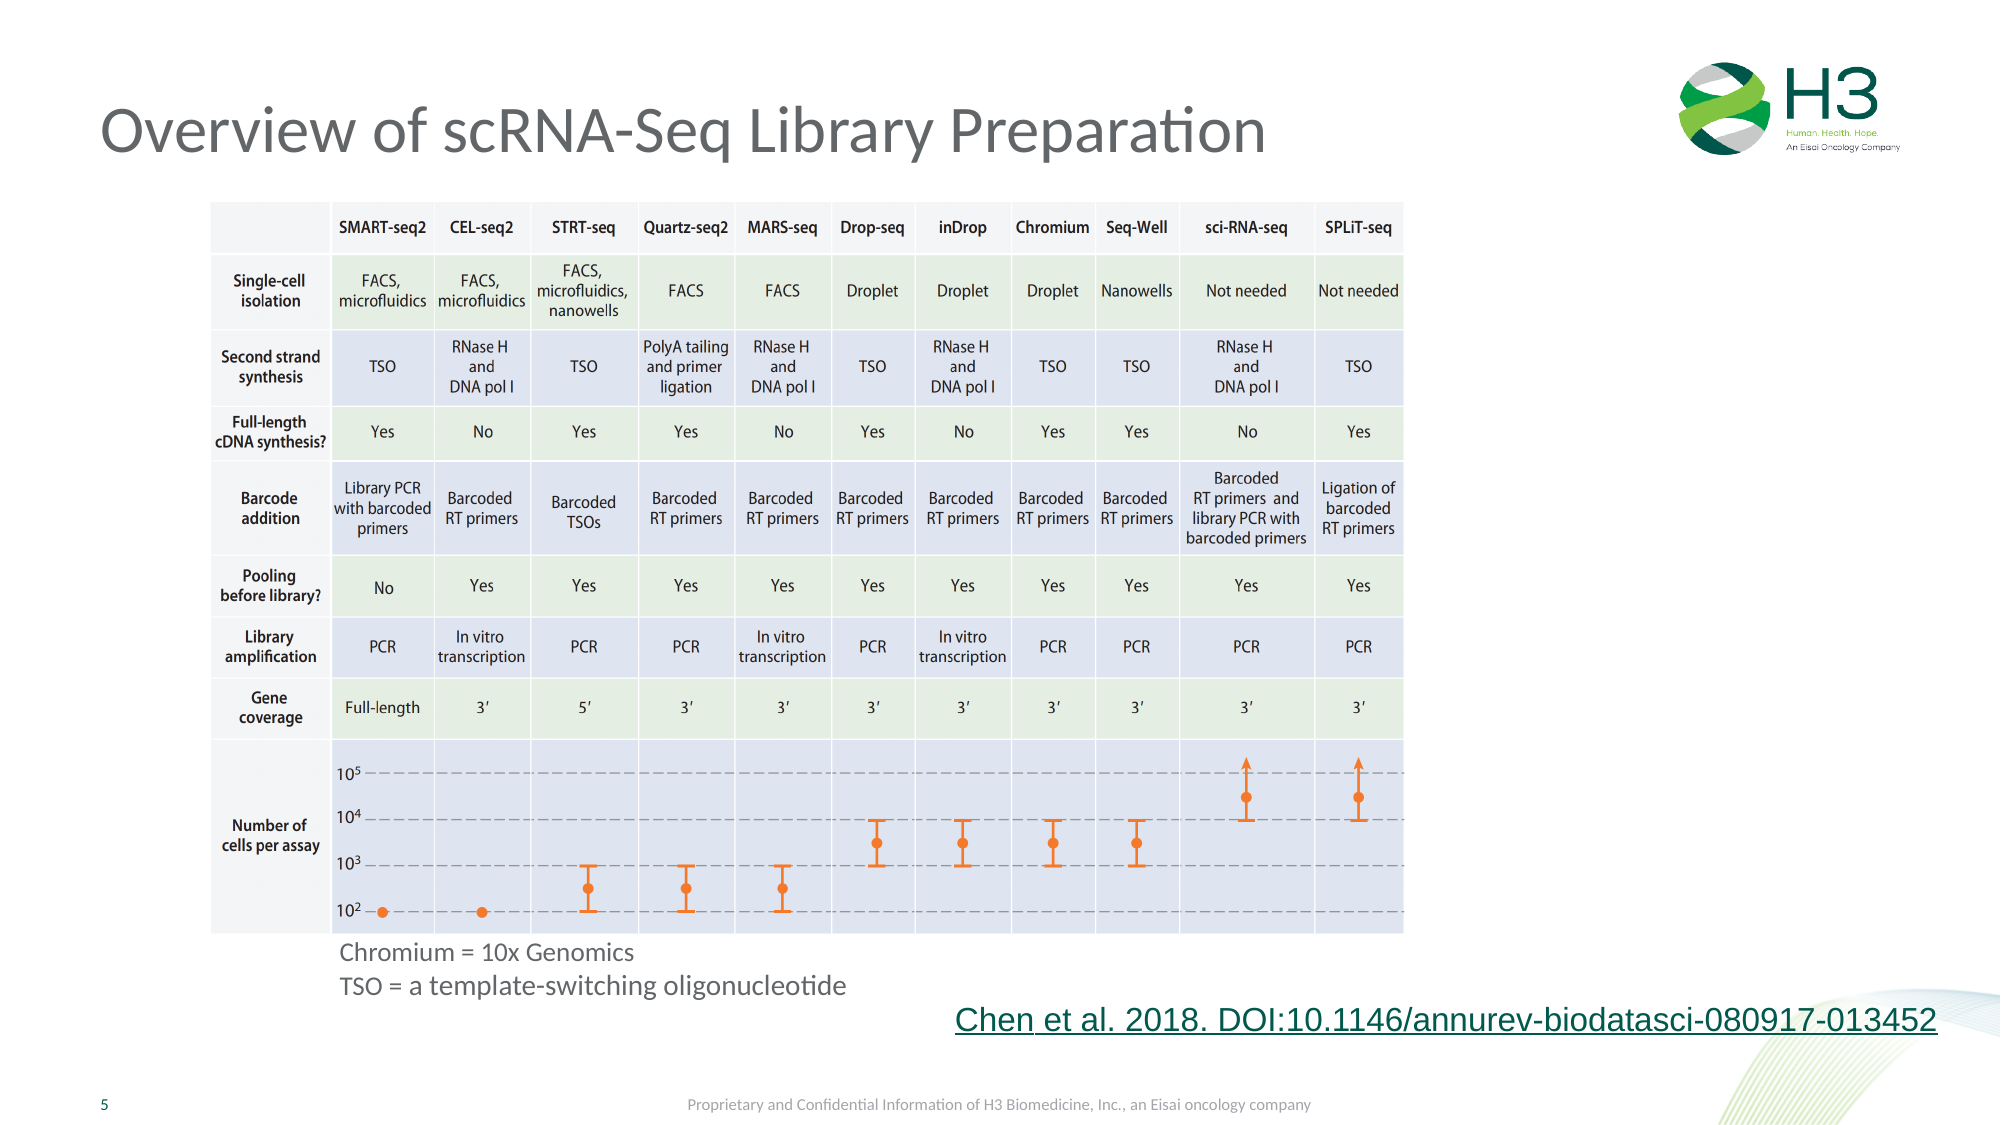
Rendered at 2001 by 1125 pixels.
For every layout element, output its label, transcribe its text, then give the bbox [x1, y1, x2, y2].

footer Proprietary and Confidential Information of H3 Biomedicine, Inc., an Eisai oncology company [635, 1083, 1365, 1125]
picture [1700, 977, 2000, 1125]
text_box Chen et al. 2018. DOI:10.1146/annurev-biodatasci-080917-013452 [946, 989, 1948, 1047]
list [205, 197, 1412, 941]
slide_number 5 [100, 1083, 202, 1125]
text_box Chromium = 10x Genomics TSO = a template-switching oligonucleotide [324, 950, 952, 1009]
picture [1681, 62, 1900, 155]
title Overview of scRNA-Seq Library Preparation [100, 0, 1681, 174]
